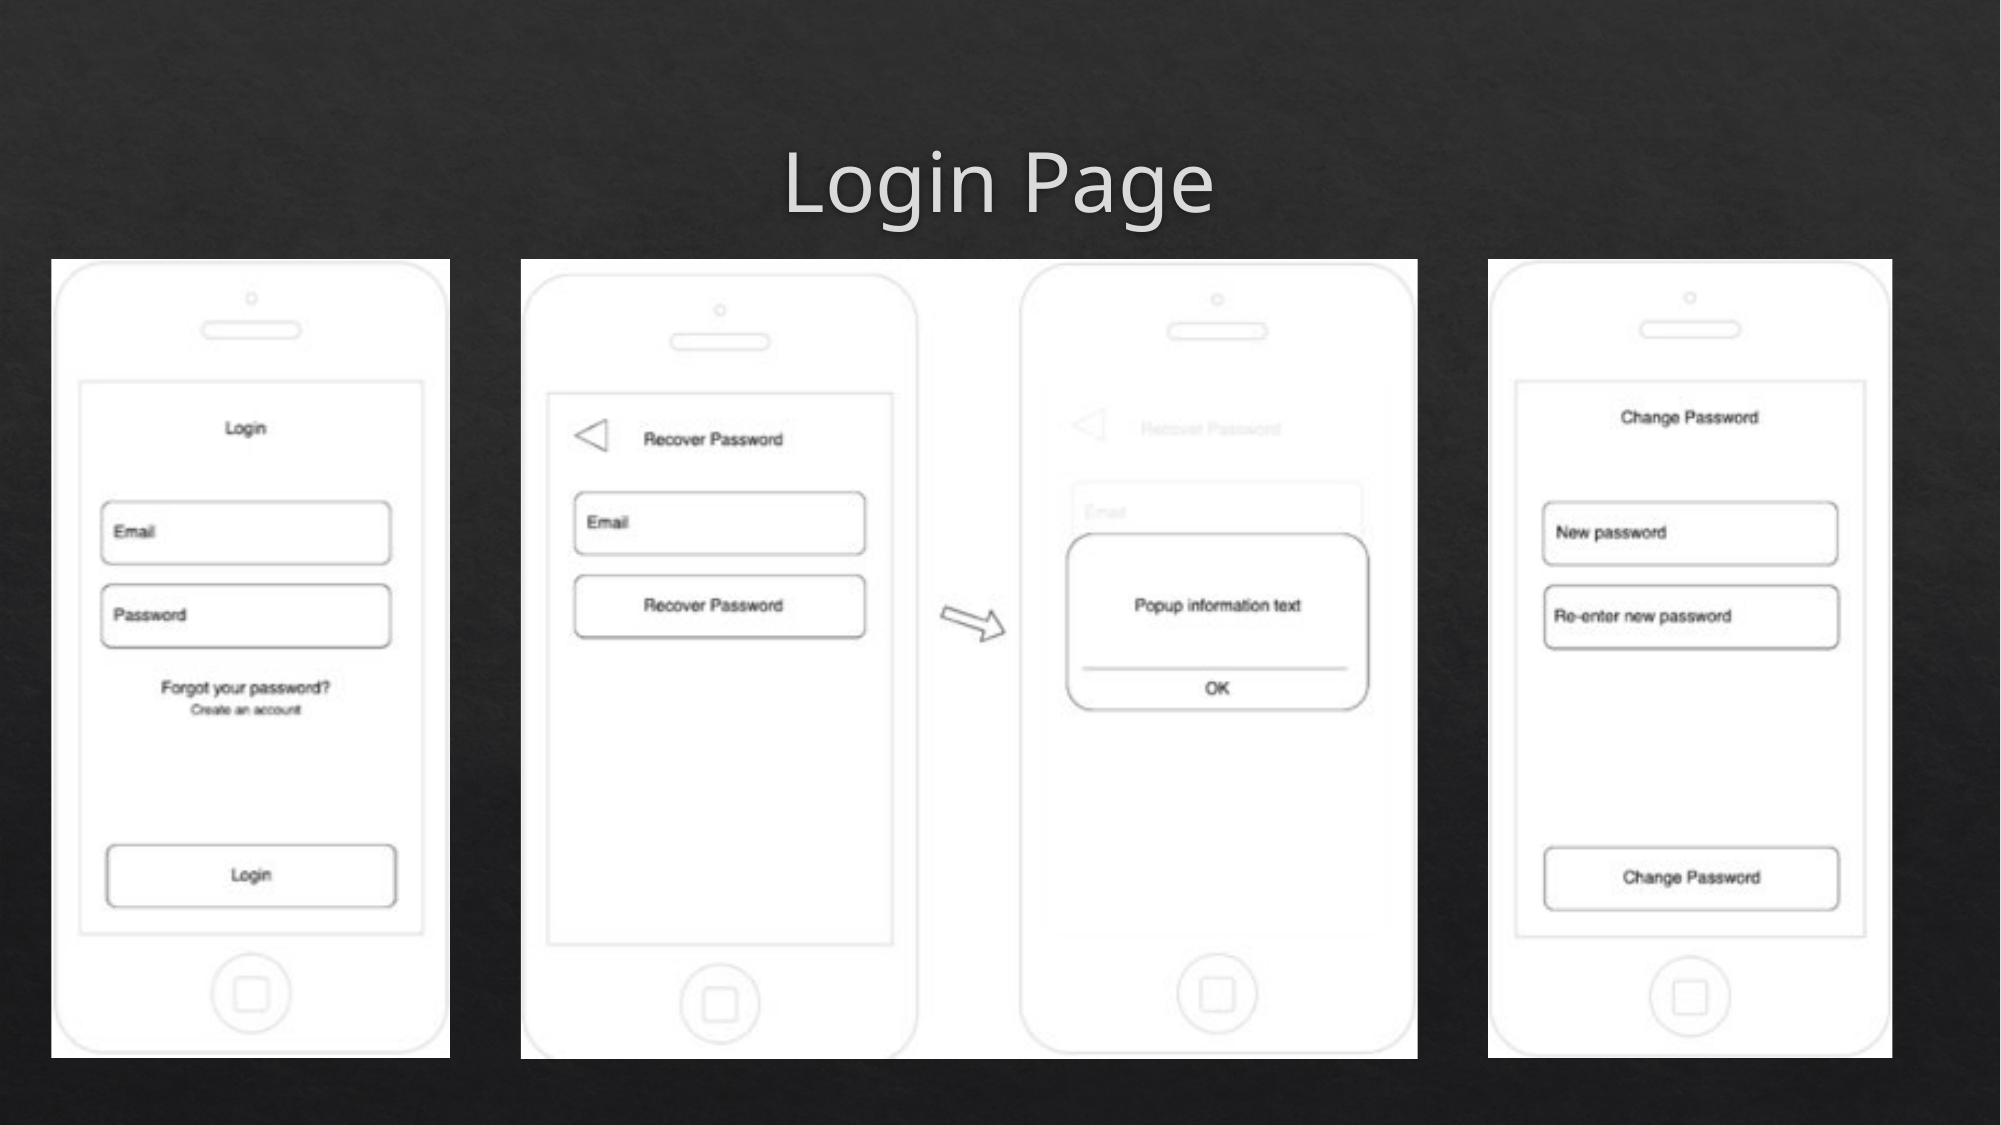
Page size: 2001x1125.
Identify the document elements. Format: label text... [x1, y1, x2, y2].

picture [520, 259, 1418, 1059]
title Login Page [149, 99, 1849, 260]
picture [50, 259, 451, 1058]
picture [1487, 259, 1893, 1059]
